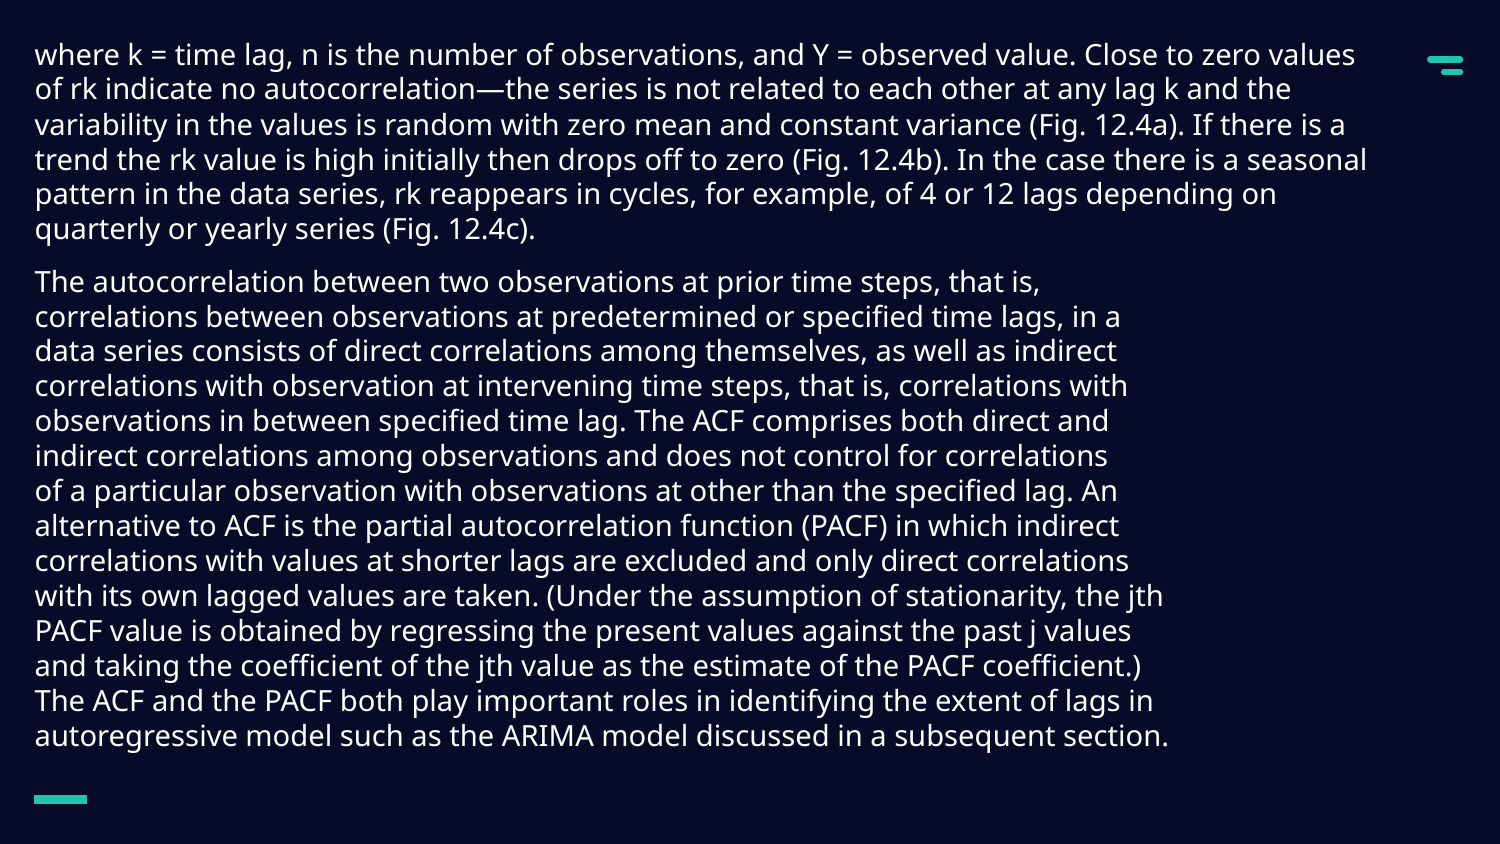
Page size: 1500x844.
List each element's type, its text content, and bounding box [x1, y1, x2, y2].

text_box The autocorrelation between two observations at prior time steps, that is, correlations between observations at predetermined or specified time lags, in a data series consists of direct correlations among themselves, as well as indirect correlations with observation at intervening time steps, that is, correlations with observations in between specified time lag. The ACF comprises both direct and indirect correlations among observations and does not control for correlations of a particular observation with observations at other than the specified lag. An alternative to ACF is the partial autocorrelation function (PACF) in which indirect correlations with values at shorter lags are excluded and only direct correlations with its own lagged values are taken. (Under the assumption of stationarity, the jth PACF value is obtained by regressing the present values against the past j values and taking the coefficient of the jth value as the estimate of the PACF coefficient.) The ACF and the PACF both play important roles in identifying the extent of lags in autoregressive model such as the ARIMA model discussed in a subsequent section. [19, 255, 1500, 760]
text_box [1430, 59, 1461, 73]
text_box where k = time lag, n is the number of observations, and Y = observed value. Close to zero values of rk indicate no autocorrelation—the series is not related to each other at any lag k and the variability in the values is random with zero mean and constant variance (Fig. 12.4a). If there is a trend the rk value is high initially then drops off to zero (Fig. 12.4b). In the case there is a seasonal pattern in the data series, rk reappears in cycles, for example, of 4 or 12 lags depending on quarterly or yearly series (Fig. 12.4c). [19, 28, 1405, 253]
